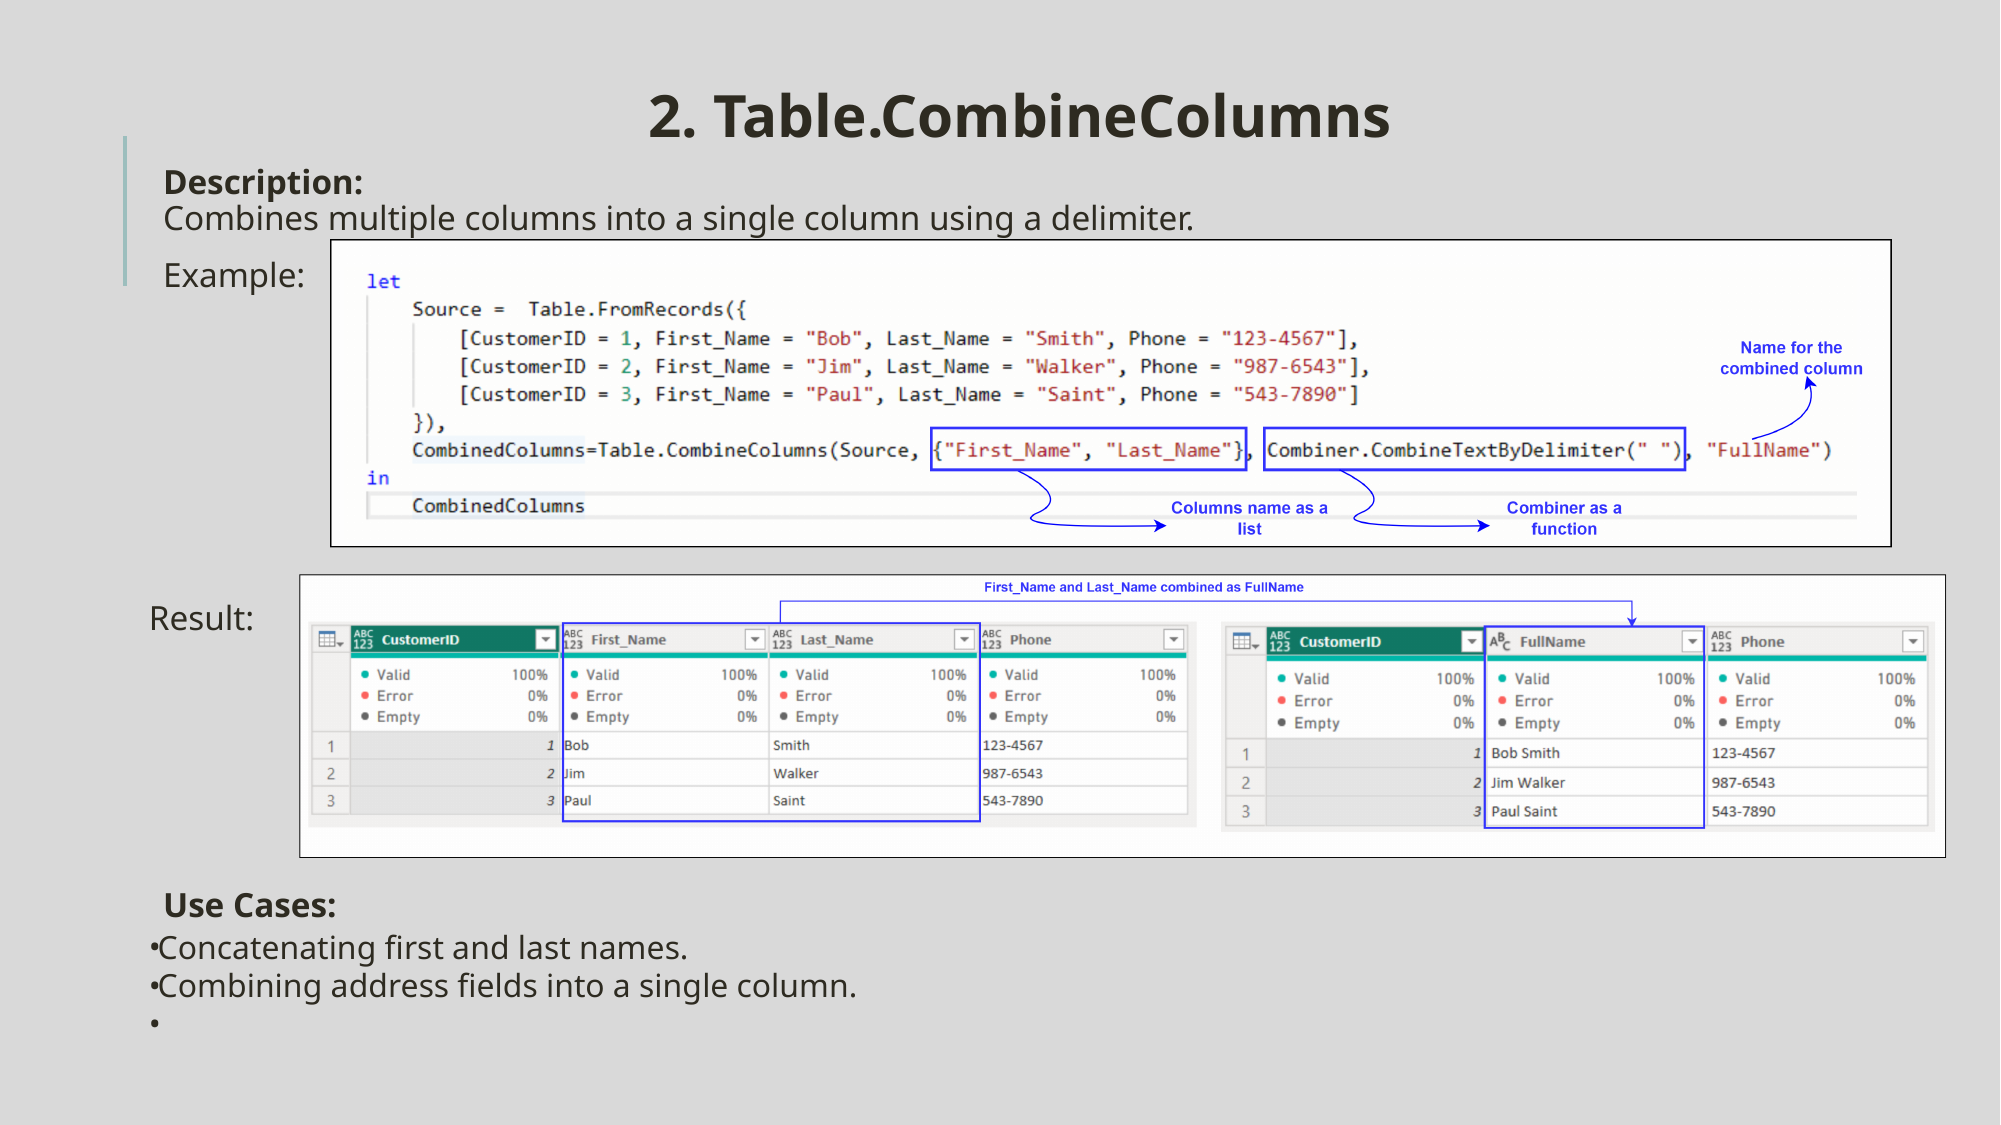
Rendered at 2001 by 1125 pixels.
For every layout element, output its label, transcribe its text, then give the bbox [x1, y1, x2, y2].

list Description: Combines multiple columns into a single column using a delimiter. Example: Result: Use Cases: Concatenating first and last names. Combining address fields into a single column. [141, 157, 1887, 1053]
picture [315, 225, 1907, 562]
text_box 2. Table.CombineColumns [288, 72, 1752, 157]
picture [288, 563, 1958, 870]
